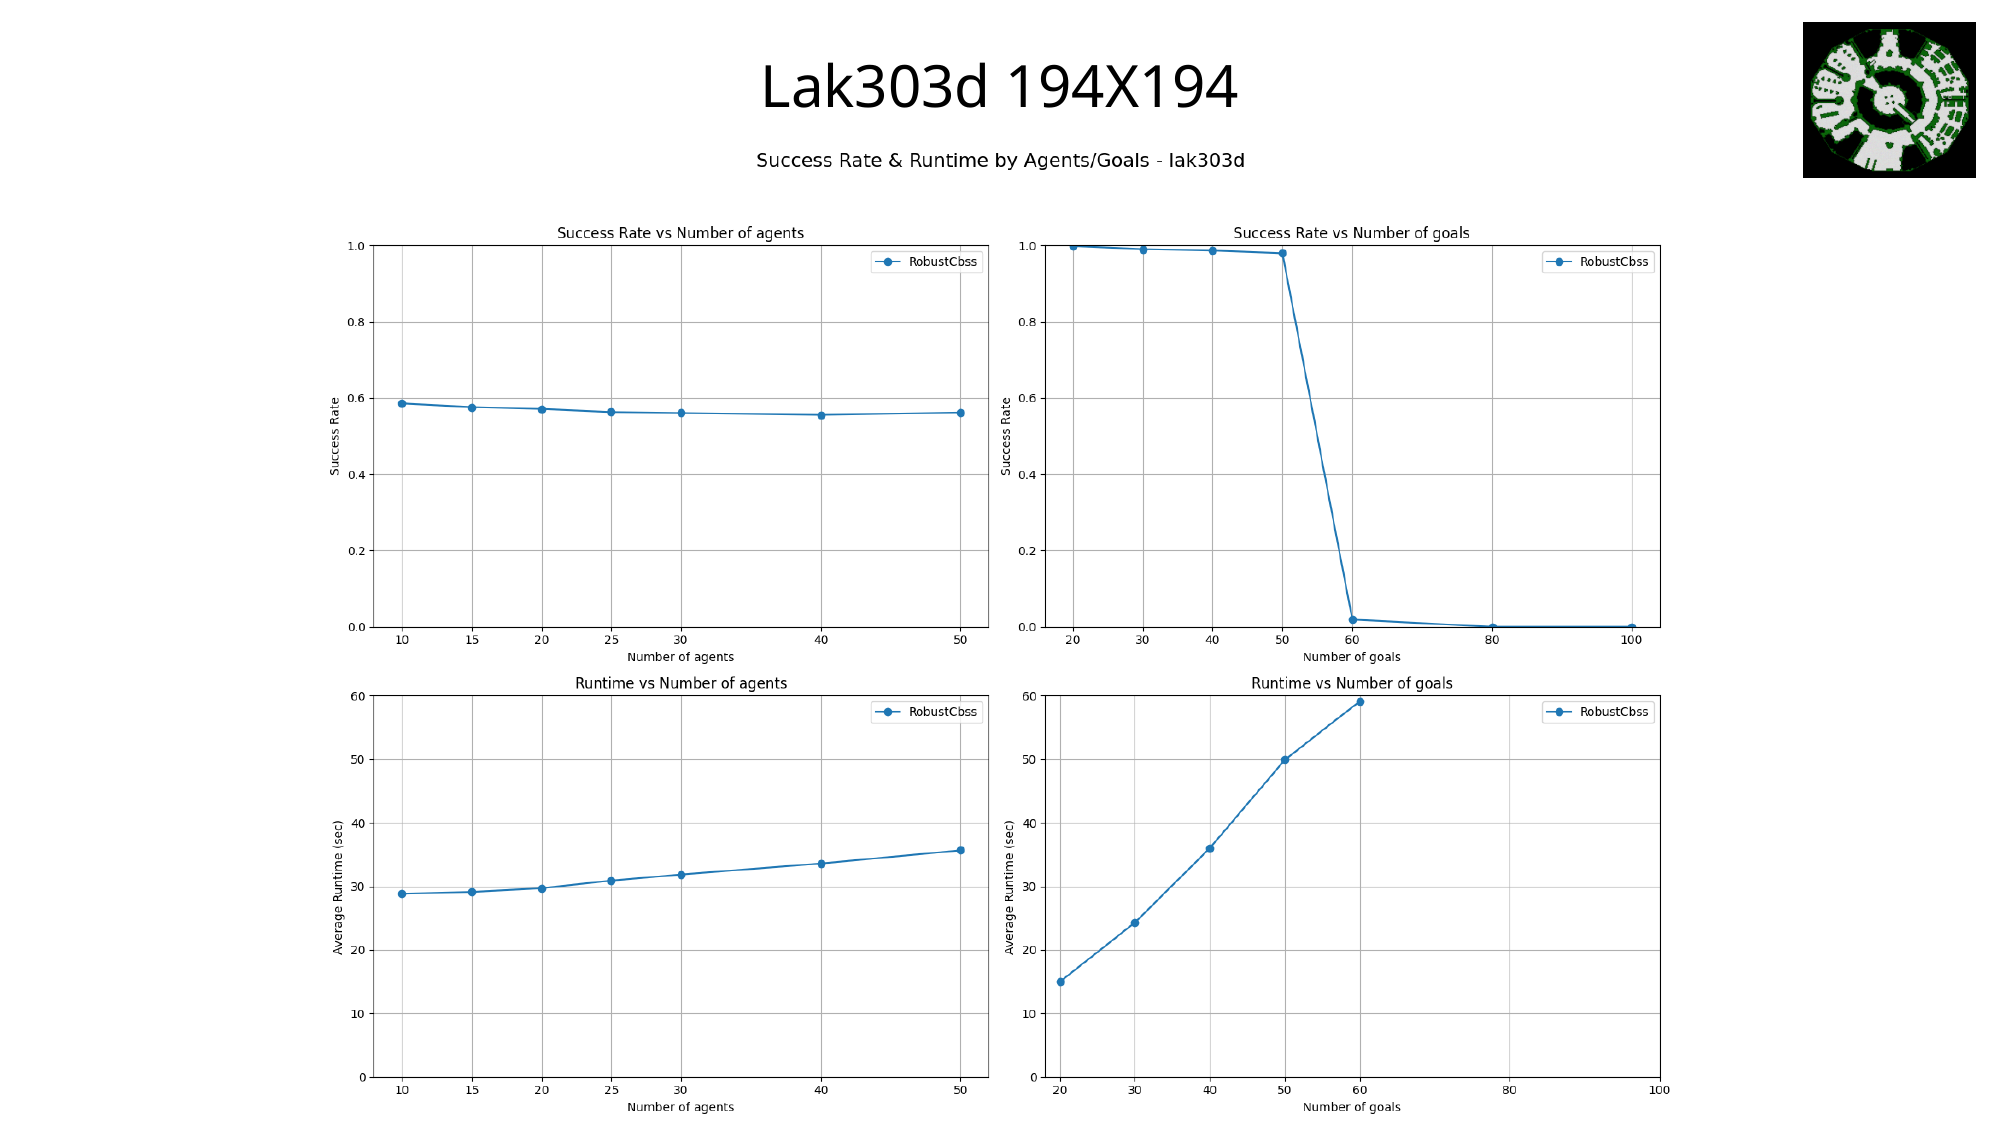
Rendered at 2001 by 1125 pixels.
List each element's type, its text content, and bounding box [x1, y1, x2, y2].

picture [1803, 22, 1976, 178]
picture [321, 144, 1679, 1122]
title Lak303d 194X194 [137, 59, 1803, 118]
